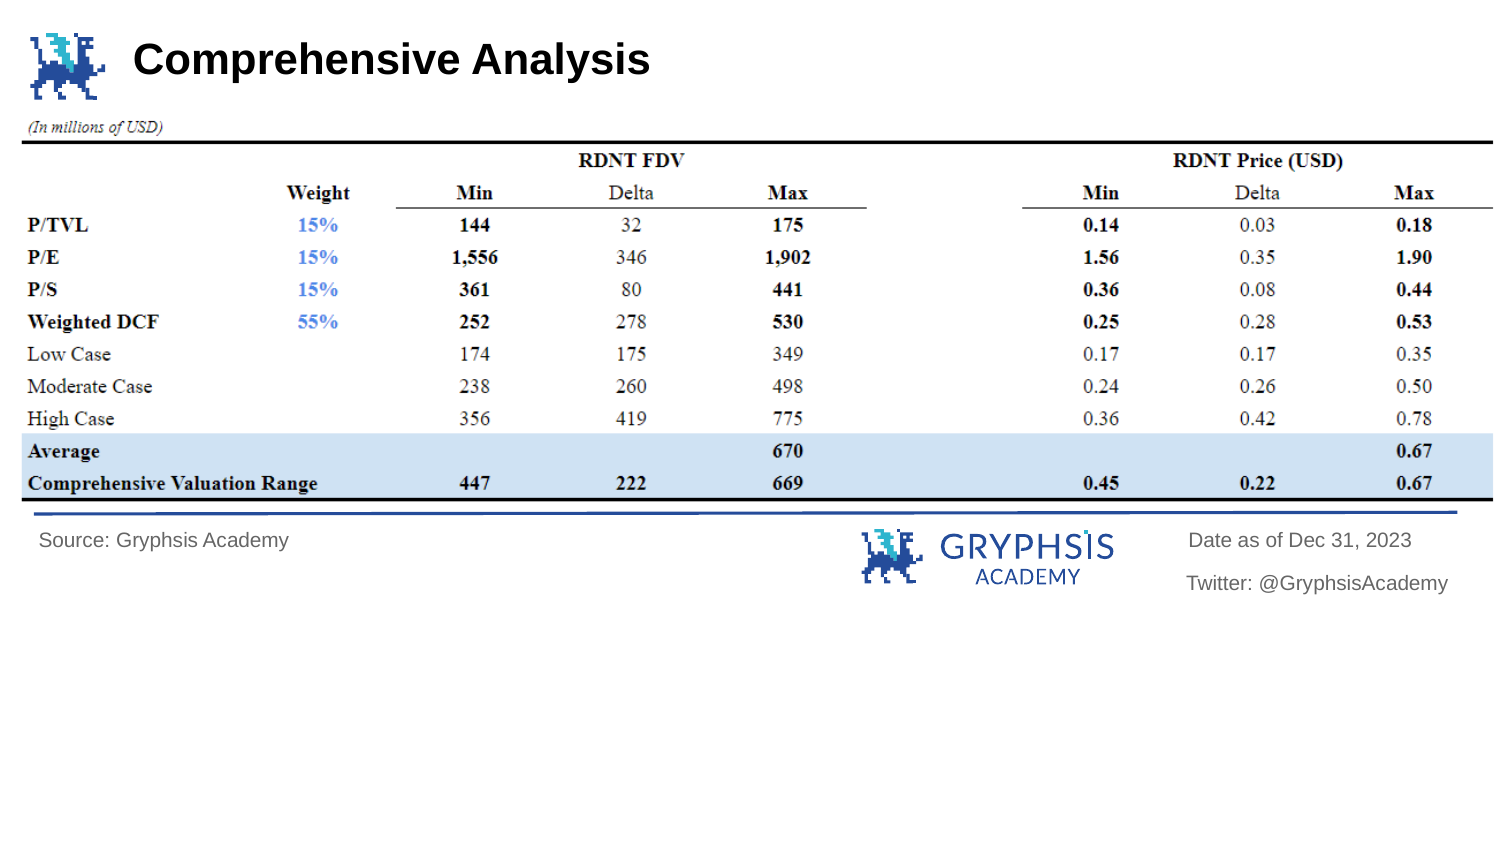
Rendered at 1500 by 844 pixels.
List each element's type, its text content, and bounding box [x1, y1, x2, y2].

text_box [940, 530, 1114, 585]
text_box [861, 528, 923, 584]
text_box Date as of Dec 31, 2023 [1173, 513, 1500, 565]
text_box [30, 32, 106, 100]
picture [0, 112, 1500, 506]
text_box Twitter: @GryphsisAcademy [1170, 556, 1498, 607]
text_box Comprehensive Analysis [117, 15, 1449, 98]
text_box Source: Gryphsis Academy [23, 514, 502, 565]
